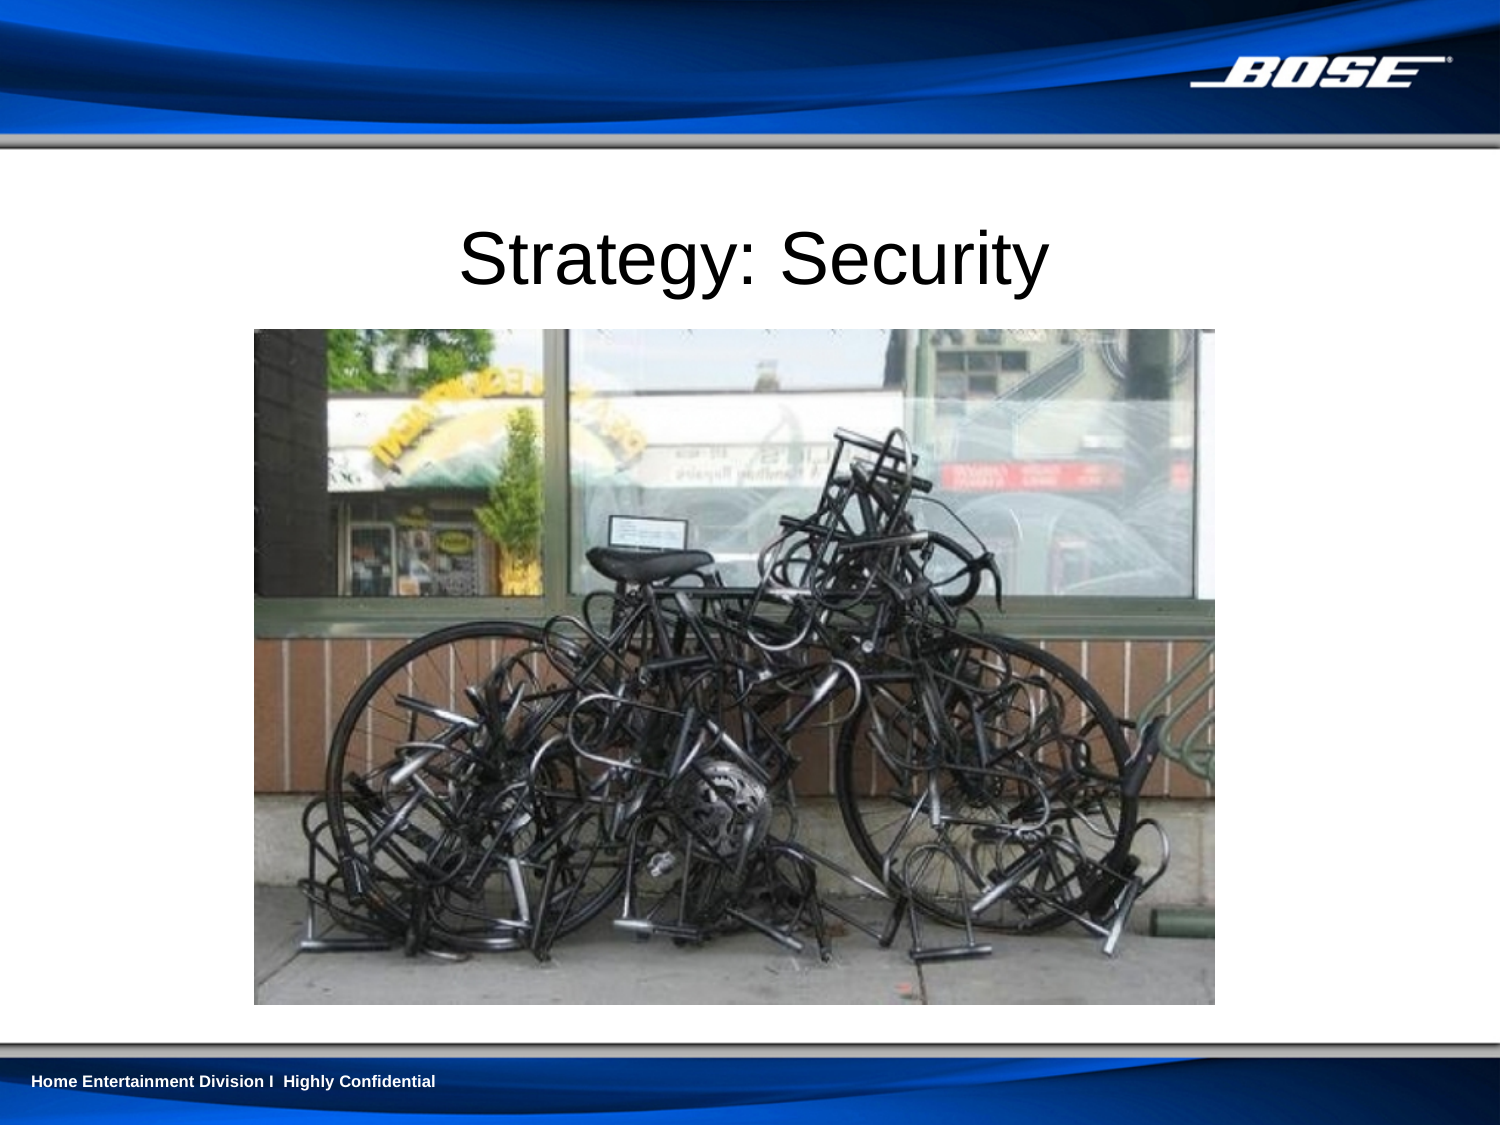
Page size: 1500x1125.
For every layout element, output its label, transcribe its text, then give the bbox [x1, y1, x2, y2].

text_box Strategy: Security [79, 174, 1430, 334]
picture [0, 0, 1500, 1125]
